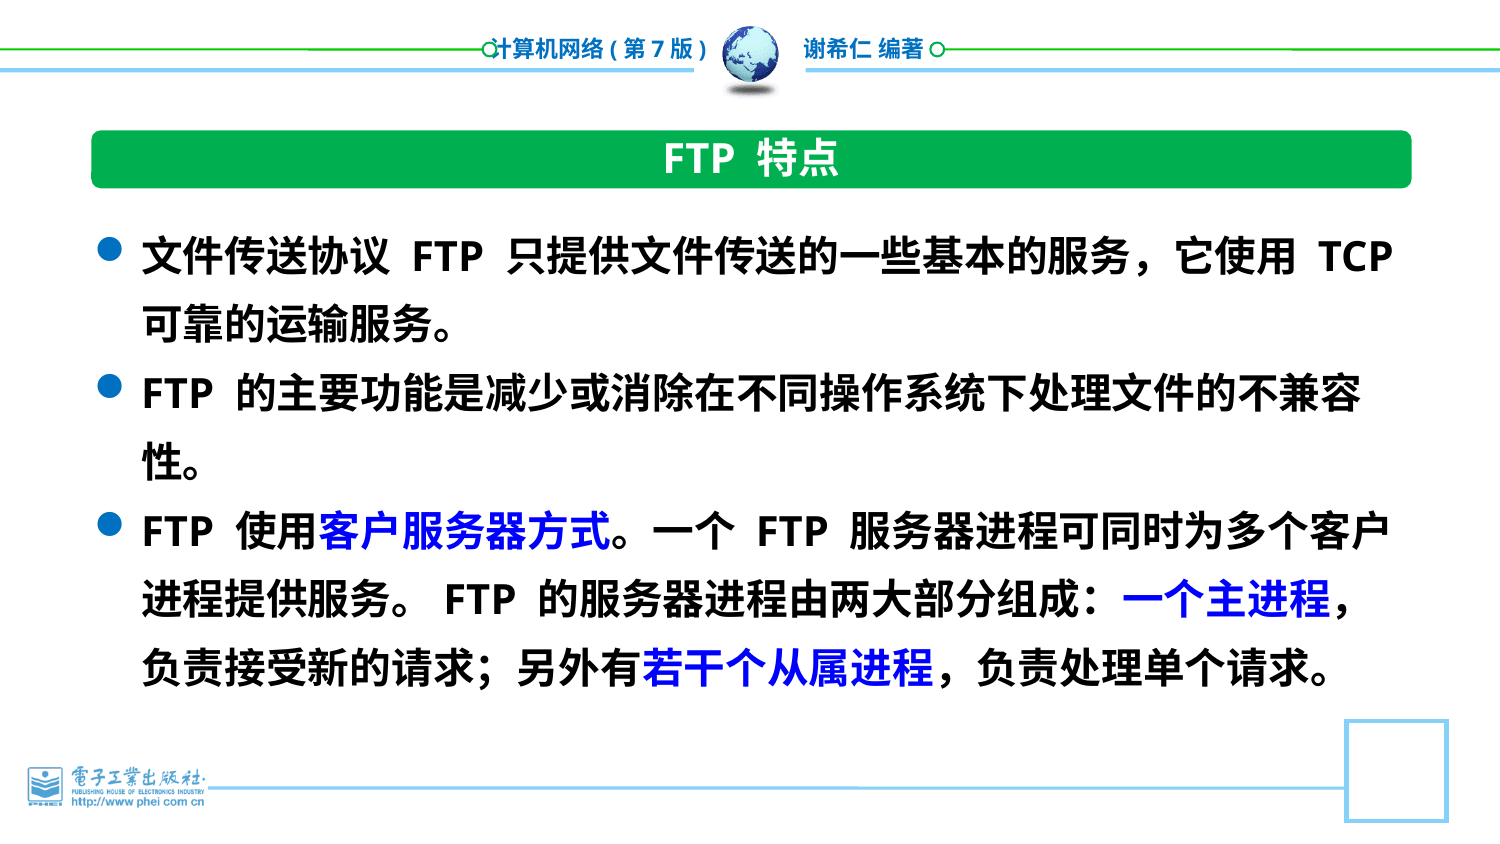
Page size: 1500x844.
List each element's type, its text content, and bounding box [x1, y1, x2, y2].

text_box [91, 130, 647, 189]
text_box FTP 特点 [647, 124, 856, 190]
text_box 文件传送协议 FTP 只提供文件传送的一些基本的服务，它使用 TCP 可靠的运输服务。 FTP 的主要功能是减少或消除在不同操作系统下处理文件的不兼容性。 FTP 使用客户服务器方式。一个 FTP 服务器进程可同时为多个客户进程提供服务。FTP 的服务器进程由两大部分组成：一个主进程，负责接受新的请求；另外有若干个从属进程，负责处理单个请求。 [79, 203, 1412, 700]
text_box [856, 130, 1412, 189]
picture [23, 764, 208, 809]
picture [720, 24, 780, 100]
